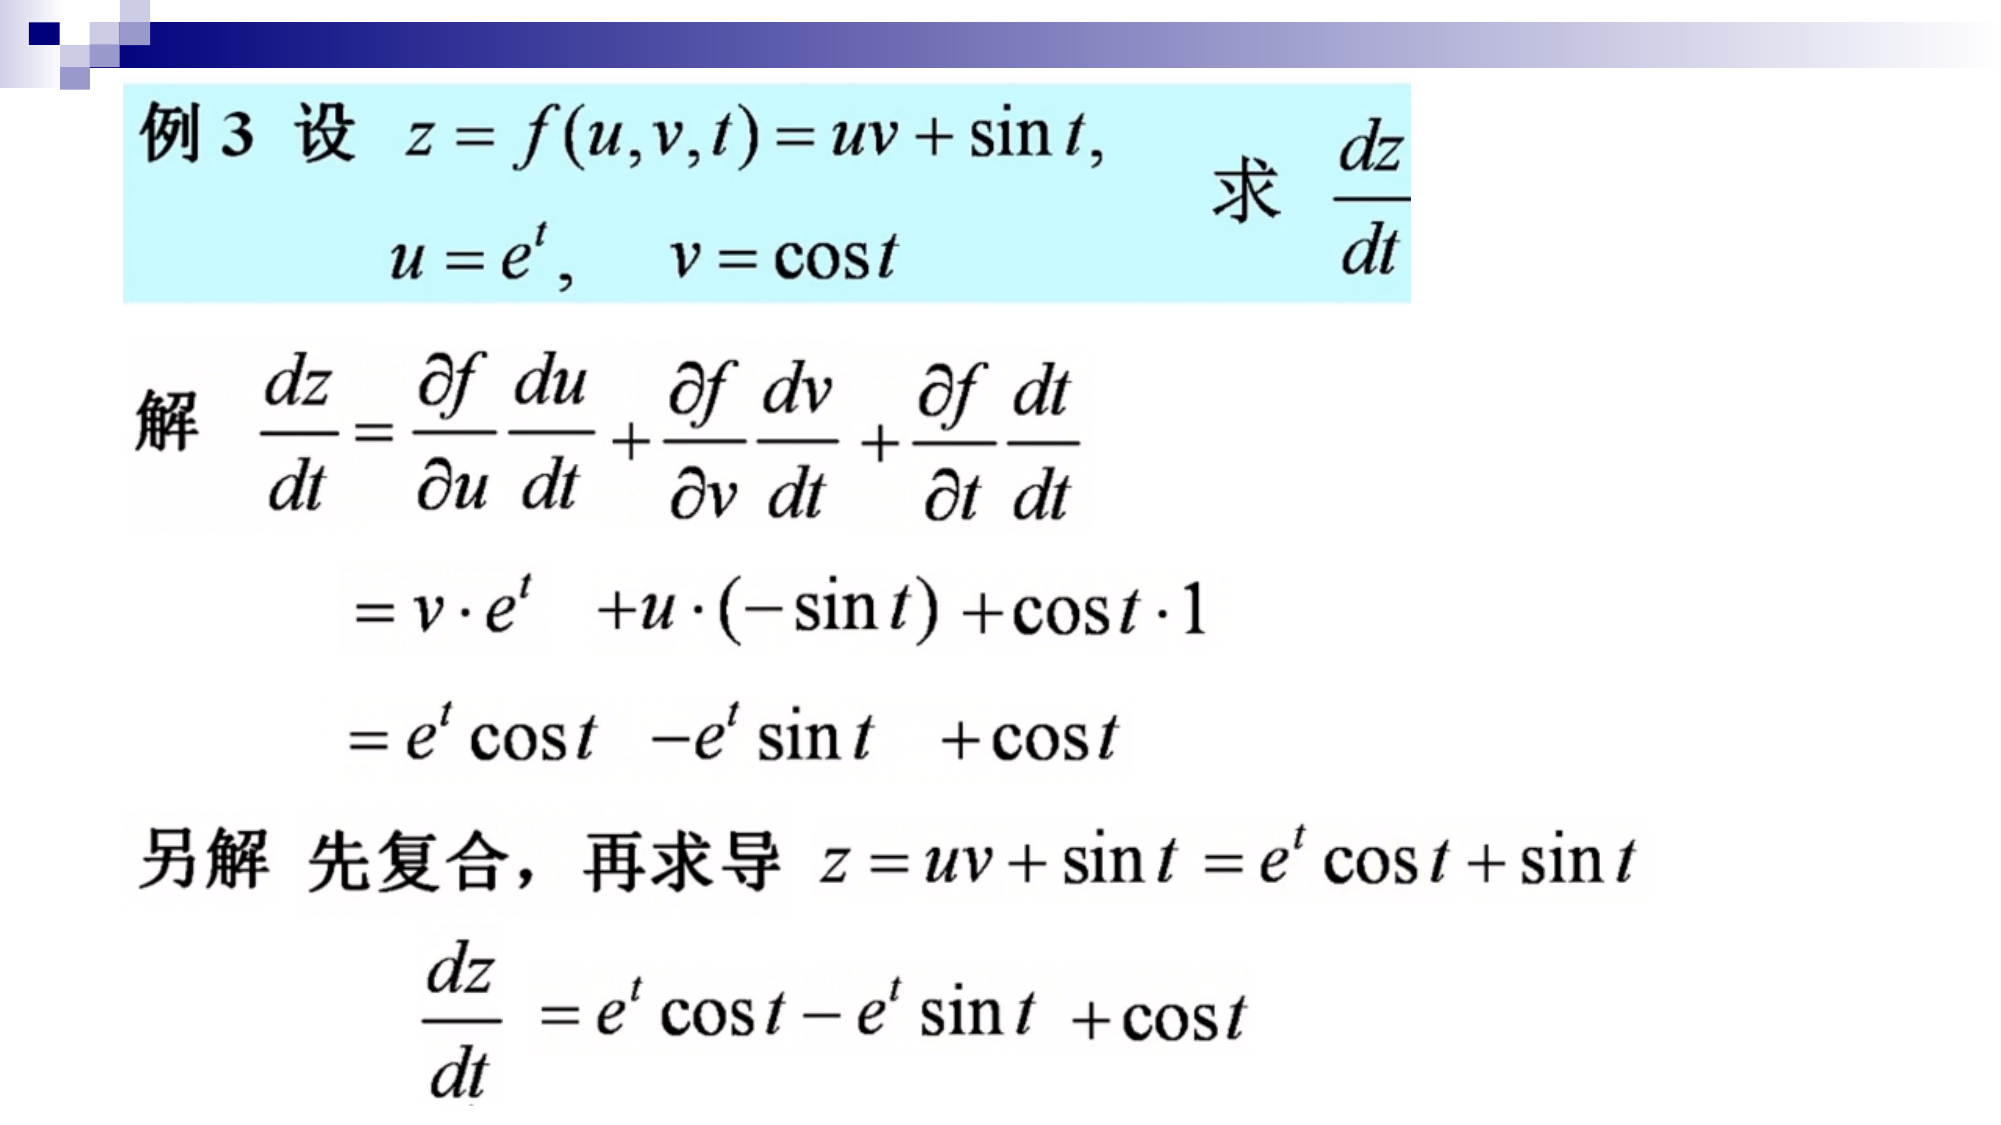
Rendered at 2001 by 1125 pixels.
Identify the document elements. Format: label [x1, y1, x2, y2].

picture [298, 803, 792, 917]
picture [812, 818, 1653, 902]
picture [528, 962, 1254, 1056]
picture [122, 338, 1092, 535]
picture [589, 569, 1227, 659]
picture [122, 811, 278, 910]
picture [340, 561, 547, 655]
picture [325, 697, 1132, 786]
picture [122, 76, 1411, 306]
picture [419, 924, 503, 1106]
